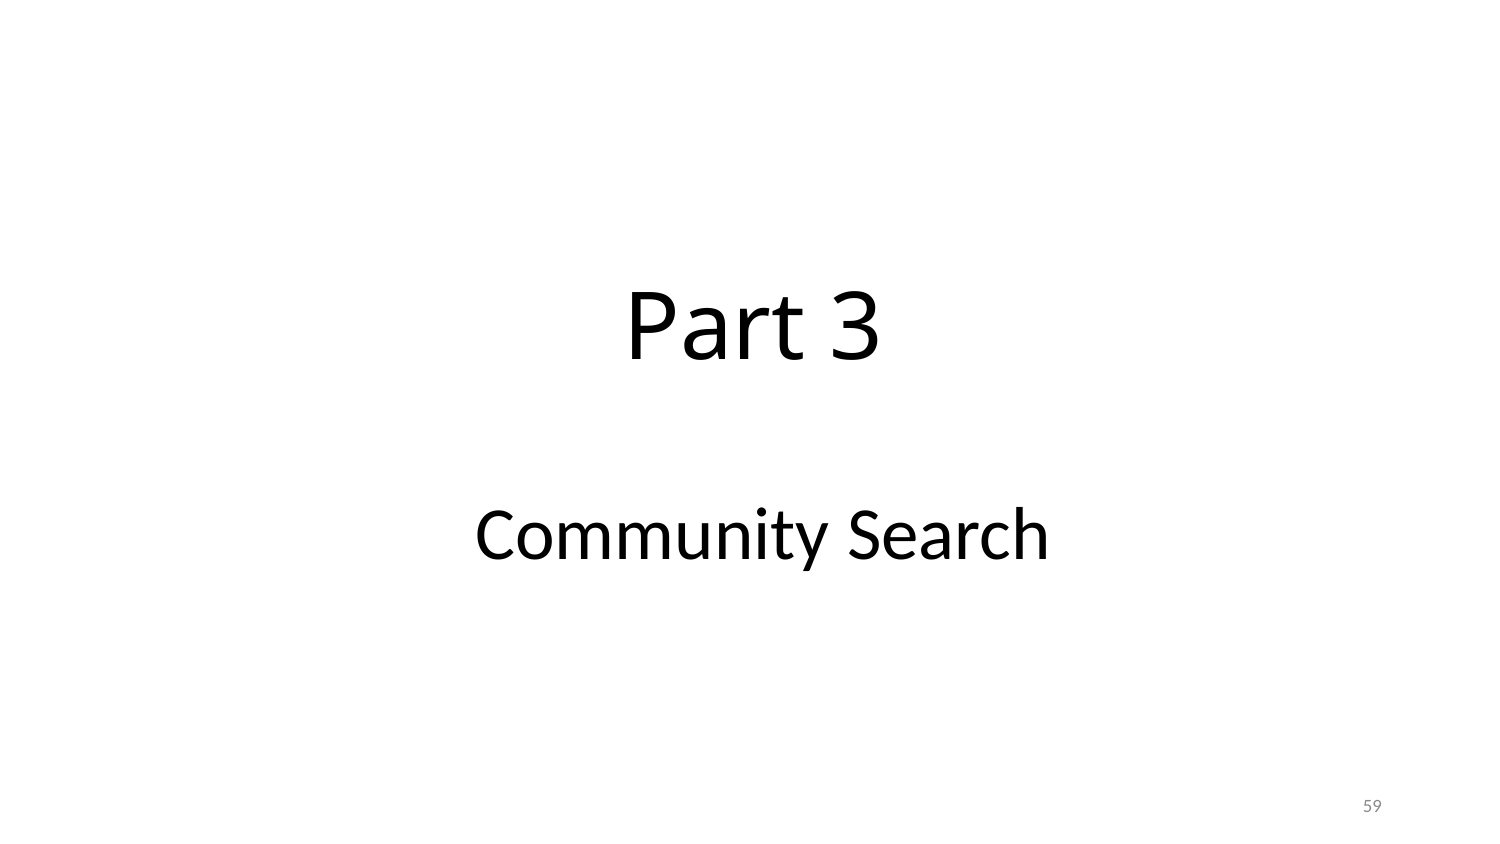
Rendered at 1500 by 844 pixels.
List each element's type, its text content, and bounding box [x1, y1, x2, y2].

text_box Community Search [298, 386, 1228, 582]
text_box Part 3 [608, 258, 899, 386]
slide_number 59 [1059, 782, 1397, 827]
